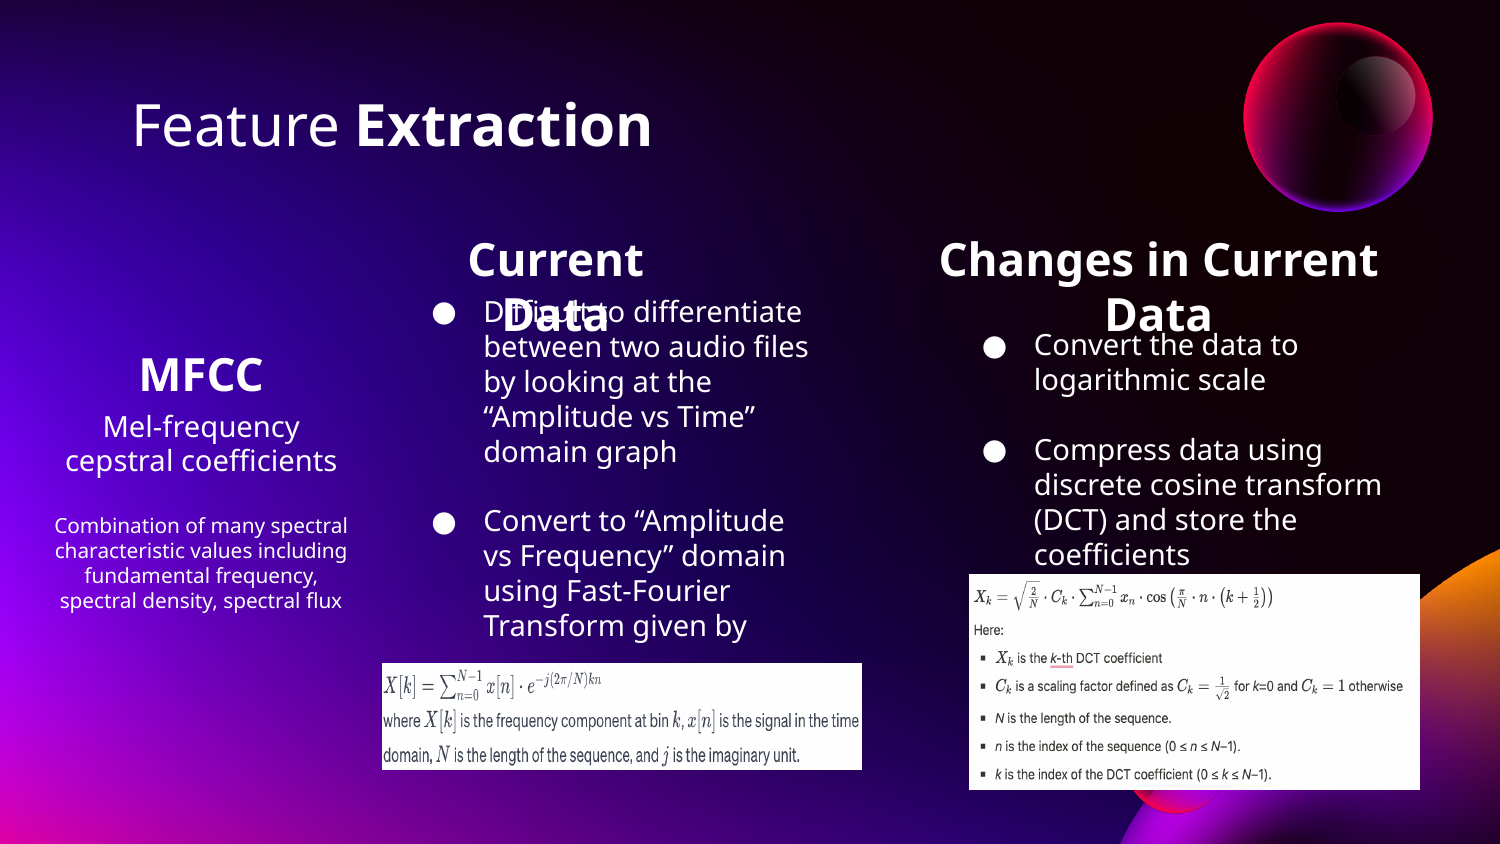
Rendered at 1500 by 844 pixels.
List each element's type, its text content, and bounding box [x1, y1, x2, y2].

title Current Data [393, 215, 719, 263]
subtitle Difficult to differentiate between two audio files by looking at the “Amplitude vs Time” domain graph Convert to “Amplitude vs Frequency” domain using Fast-Fourier Transform given by [393, 278, 837, 662]
title MFCC [38, 330, 364, 378]
subtitle Mel-frequency cepstral coefficients Combination of many spectral characteristic values including fundamental frequency, spectral density, spectral flux [38, 392, 364, 588]
subtitle Convert the data to logarithmic scale Compress data using discrete cosine transform (DCT) and store the coefficients [943, 311, 1446, 506]
title Changes in Current Data [872, 215, 1446, 263]
picture [0, 0, 1500, 844]
title Feature Extraction [116, 72, 1384, 167]
